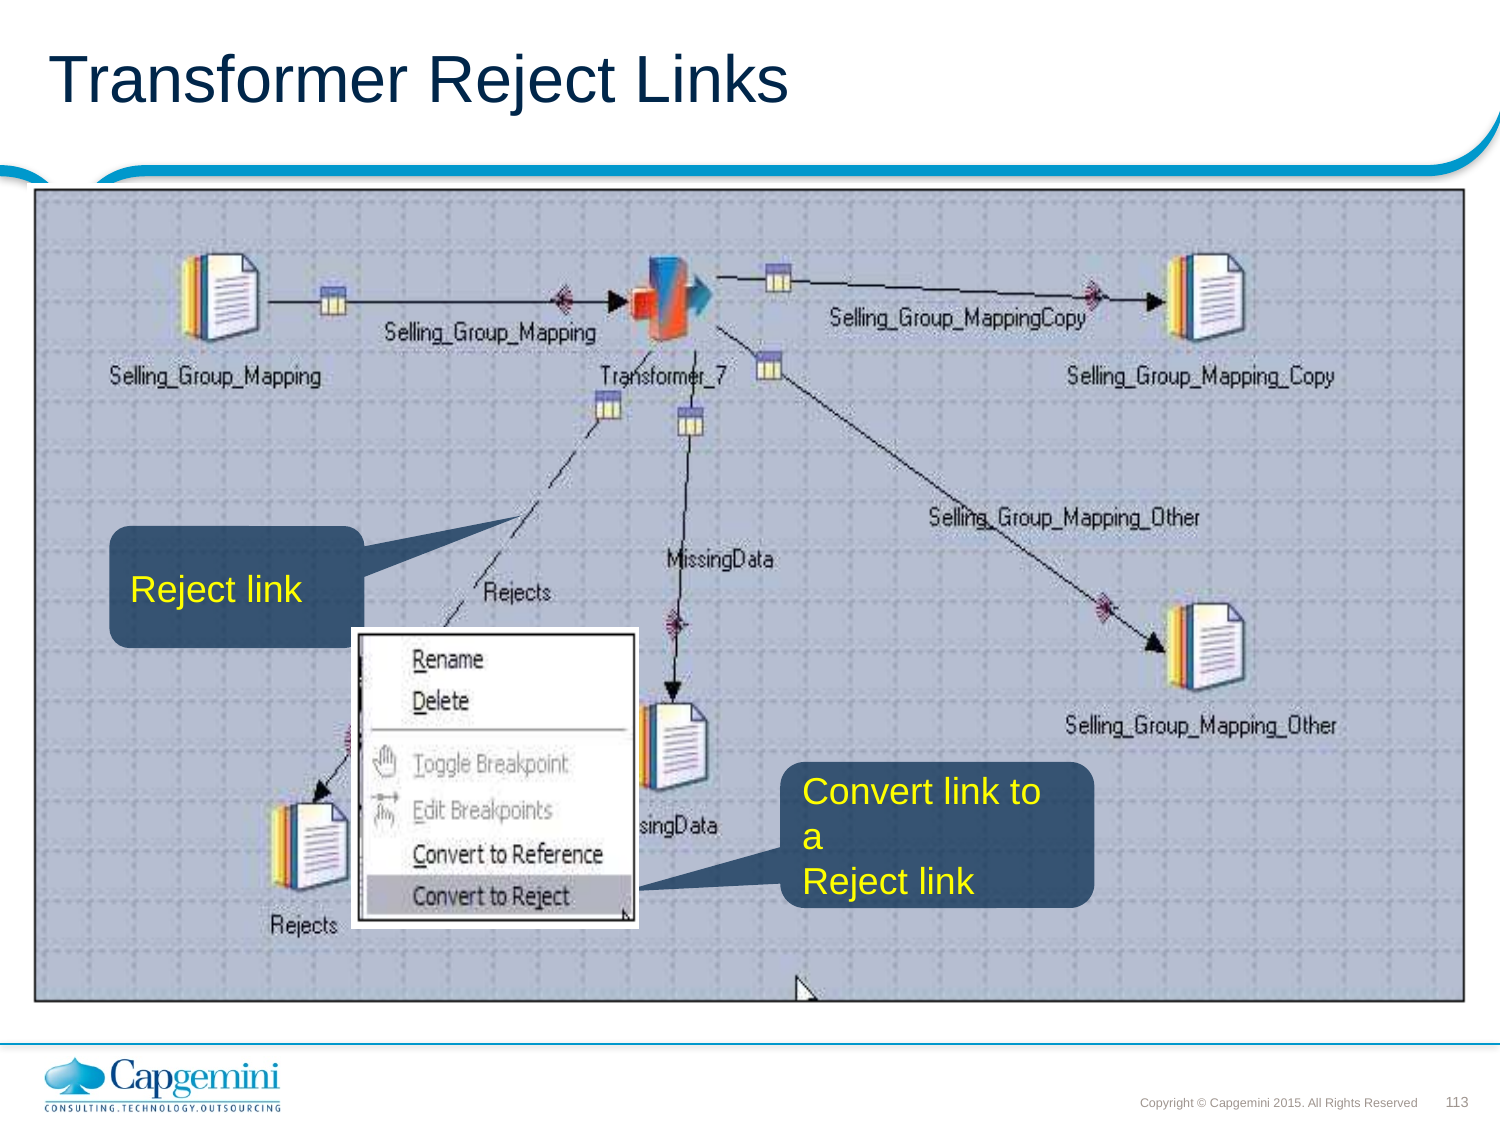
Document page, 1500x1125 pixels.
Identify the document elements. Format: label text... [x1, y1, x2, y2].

picture [27, 182, 1469, 1009]
picture [44, 1056, 281, 1113]
title Transformer Reject Links [0, 0, 1500, 165]
